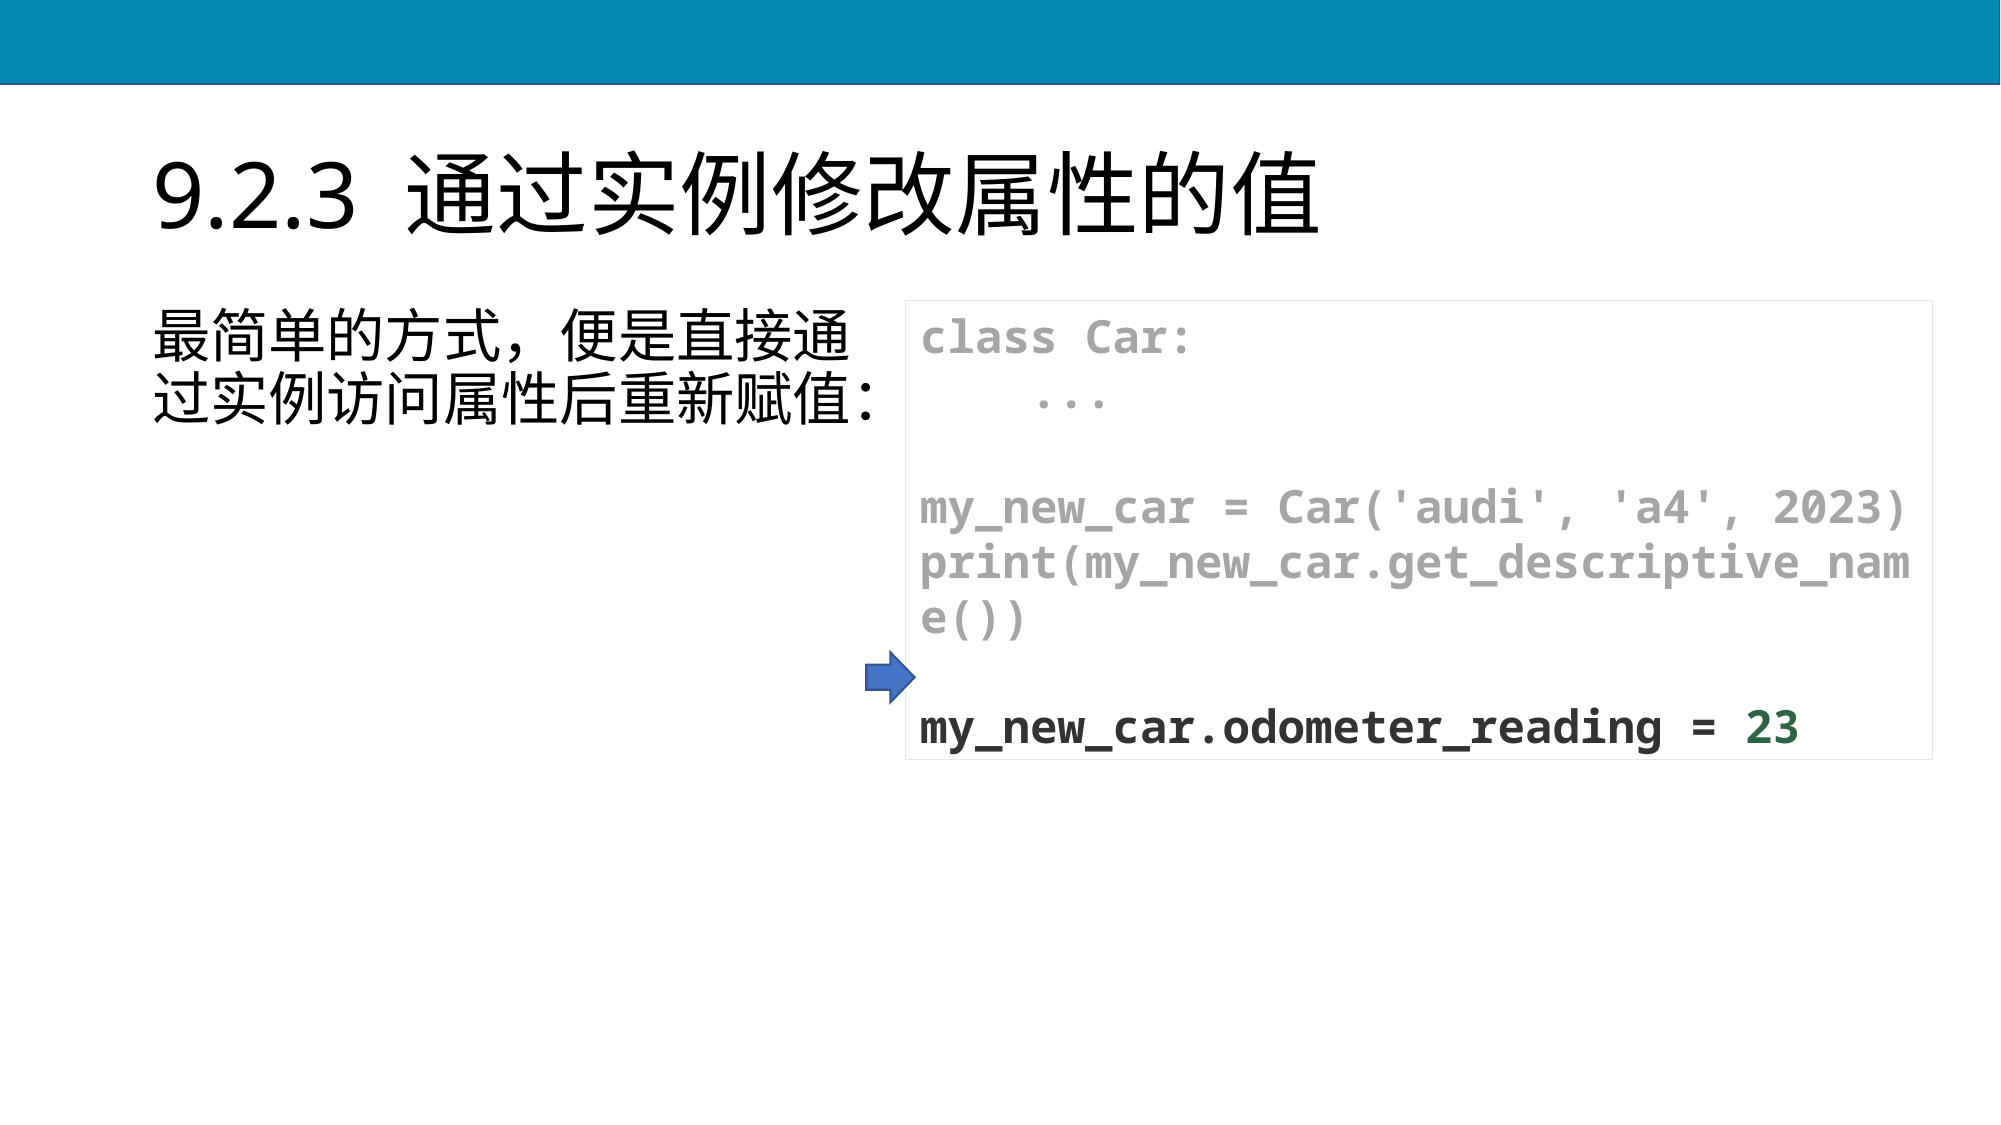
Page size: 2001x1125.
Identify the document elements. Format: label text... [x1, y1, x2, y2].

text_box class Car: ... my_new_car = Car('audi', 'a4', 2023) print(my_new_car.get_descriptive_name()) my_new_car.odometer_reading = 23 [905, 300, 1933, 760]
text_box 最简单的方式，便是直接通过实例访问属性后重新赋值： [137, 300, 893, 1014]
title 9.2.3 通过实例修改属性的值 [137, 115, 1863, 282]
text_box [865, 649, 917, 705]
